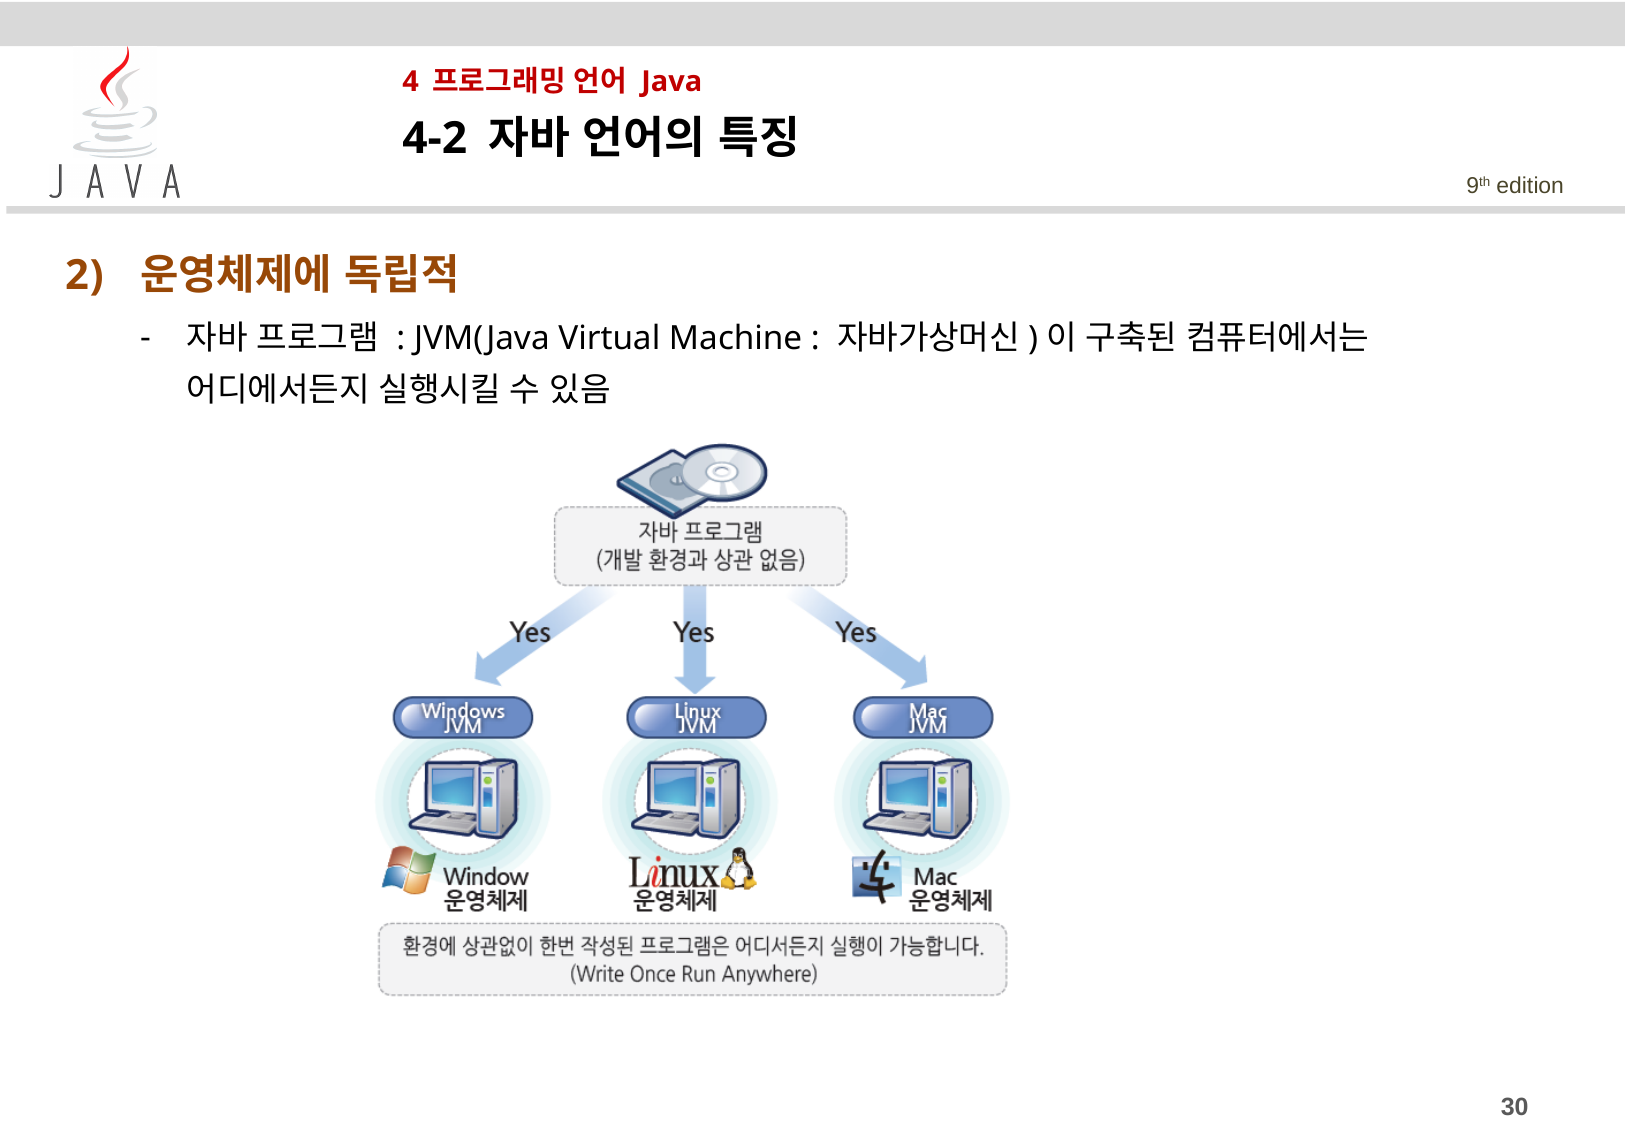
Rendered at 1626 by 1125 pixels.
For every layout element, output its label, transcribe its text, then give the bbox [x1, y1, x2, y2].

title 4 프로그래밍 언어 Java [387, 54, 1393, 105]
slide_number 30 [1164, 1074, 1544, 1125]
picture [296, 420, 1085, 1029]
picture [73, 46, 157, 158]
list 4-2 자바 언어의 특징 [387, 101, 1545, 171]
picture [49, 164, 180, 198]
list 운영체제에 독립적 자바 프로그램 : JVM(Java Virtual Machine : 자바가상머신)이 구축된 컴퓨터에서는 어디에서든지 실행시킬 수 있음 [48, 223, 1564, 1064]
